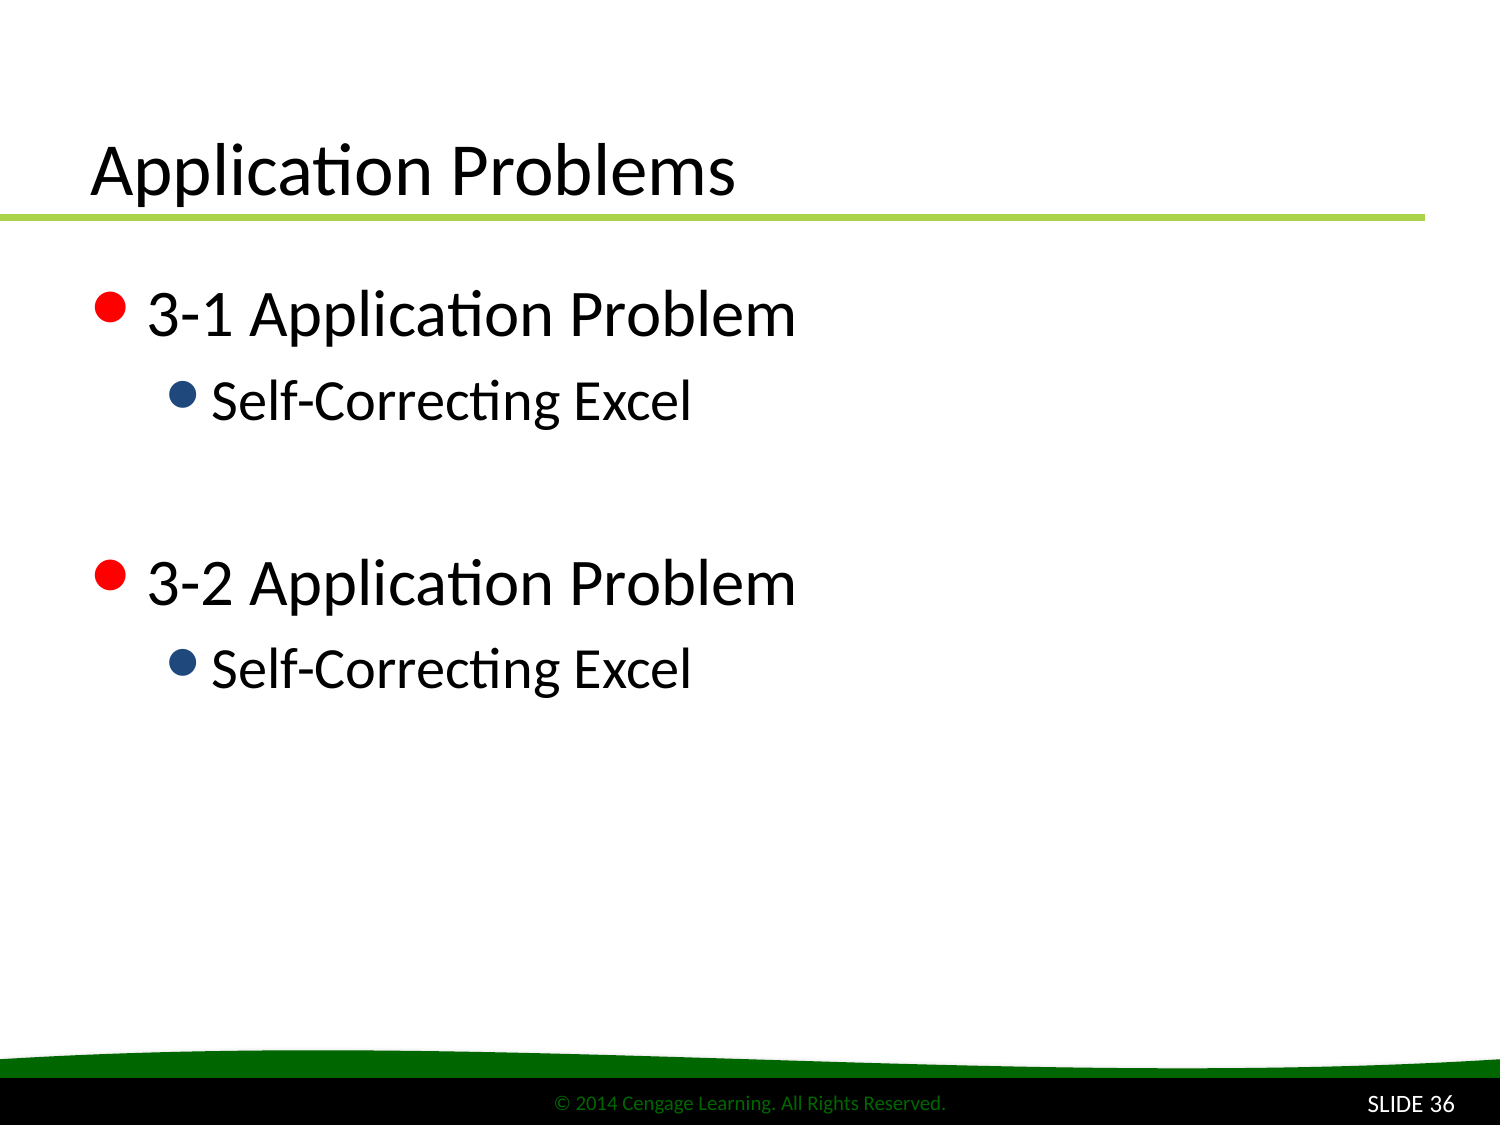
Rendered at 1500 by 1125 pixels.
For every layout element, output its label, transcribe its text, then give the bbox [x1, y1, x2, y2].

title Application Problems [75, 29, 1350, 218]
slide_number SLIDE 36 [1170, 1080, 1470, 1125]
list 3-1 Application Problem Self-Correcting Excel 3-2 Application Problem Self-Correcting Excel [75, 262, 1425, 1005]
